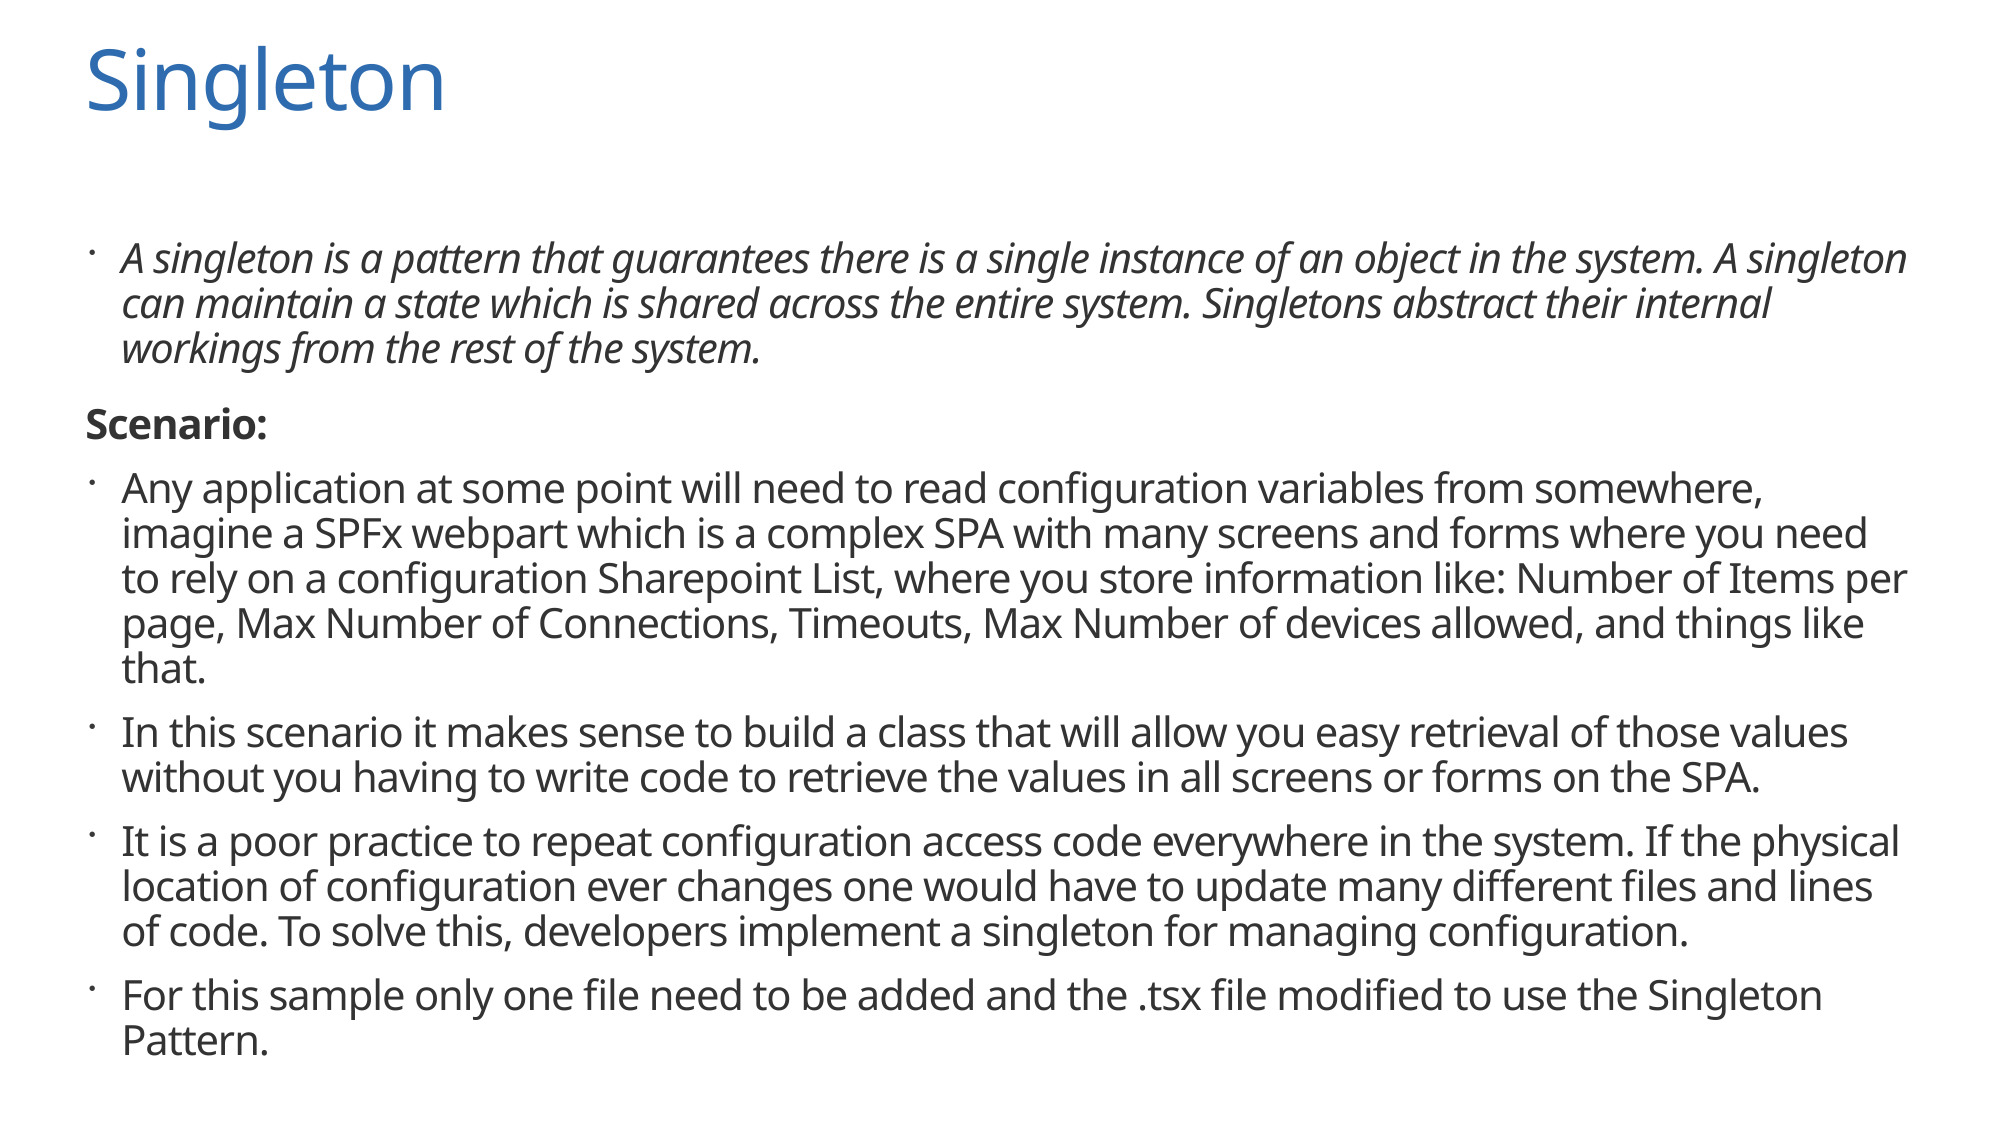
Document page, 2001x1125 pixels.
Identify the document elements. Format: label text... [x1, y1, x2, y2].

list A singleton is a pattern that guarantees there is a single instance of an object in the system. A singleton can maintain a state which is shared across the entire system. Singletons abstract their internal workings from the rest of the system. Scenario: Any application at some point will need to read configuration variables from somewhere, imagine a SPFx webpart which is a complex SPA with many screens and forms where you need to rely on a configuration Sharepoint List, where you store information like: Number of Items per page, Max Number of Connections, Timeouts, Max Number of devices allowed, and things like that. In this scenario it makes sense to build a class that will allow you easy retrieval of those values without you having to write code to retrieve the values in all screens or forms on the SPA. It is a poor practice to repeat configuration access code everywhere in the system. If the physical location of configuration ever changes one would have to update many different files and lines of code. To solve this, developers implement a singleton for managing configuration. For this sample only one file need to be added and the .tsx file modified to use the Singleton Pattern. [85, 237, 1915, 1064]
title Singleton [85, 37, 1915, 161]
